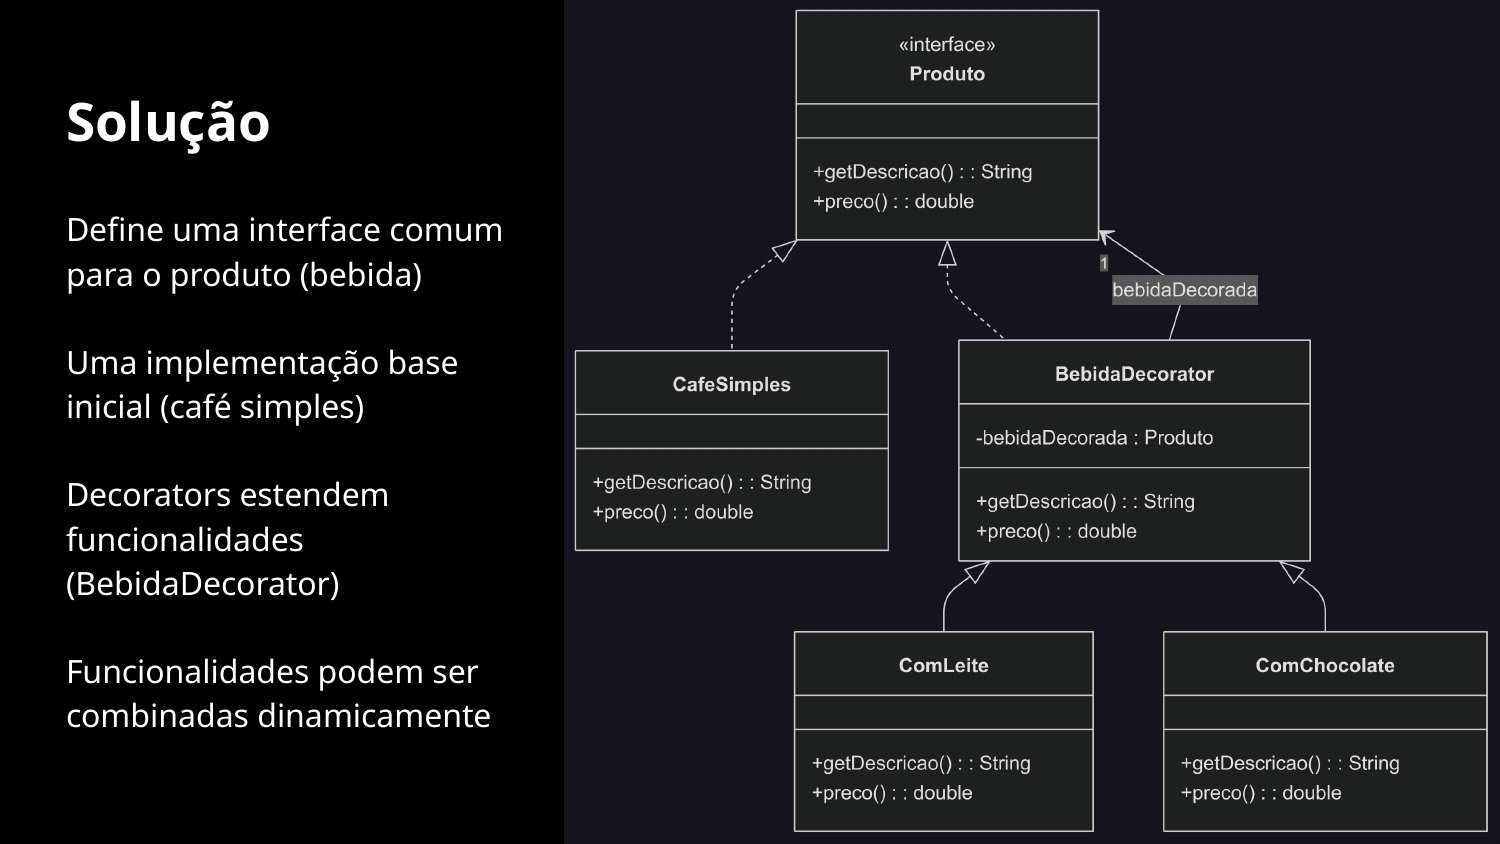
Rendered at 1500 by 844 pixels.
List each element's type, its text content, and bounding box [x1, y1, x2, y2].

list Define uma interface comum para o produto (bebida) Uma implementação base inicial (café simples) Decorators estendem funcionalidades (BebidaDecorator) Funcionalidades podem ser combinadas dinamicamente [51, 189, 559, 750]
picture [564, 0, 1500, 844]
title Solução [51, 72, 559, 167]
